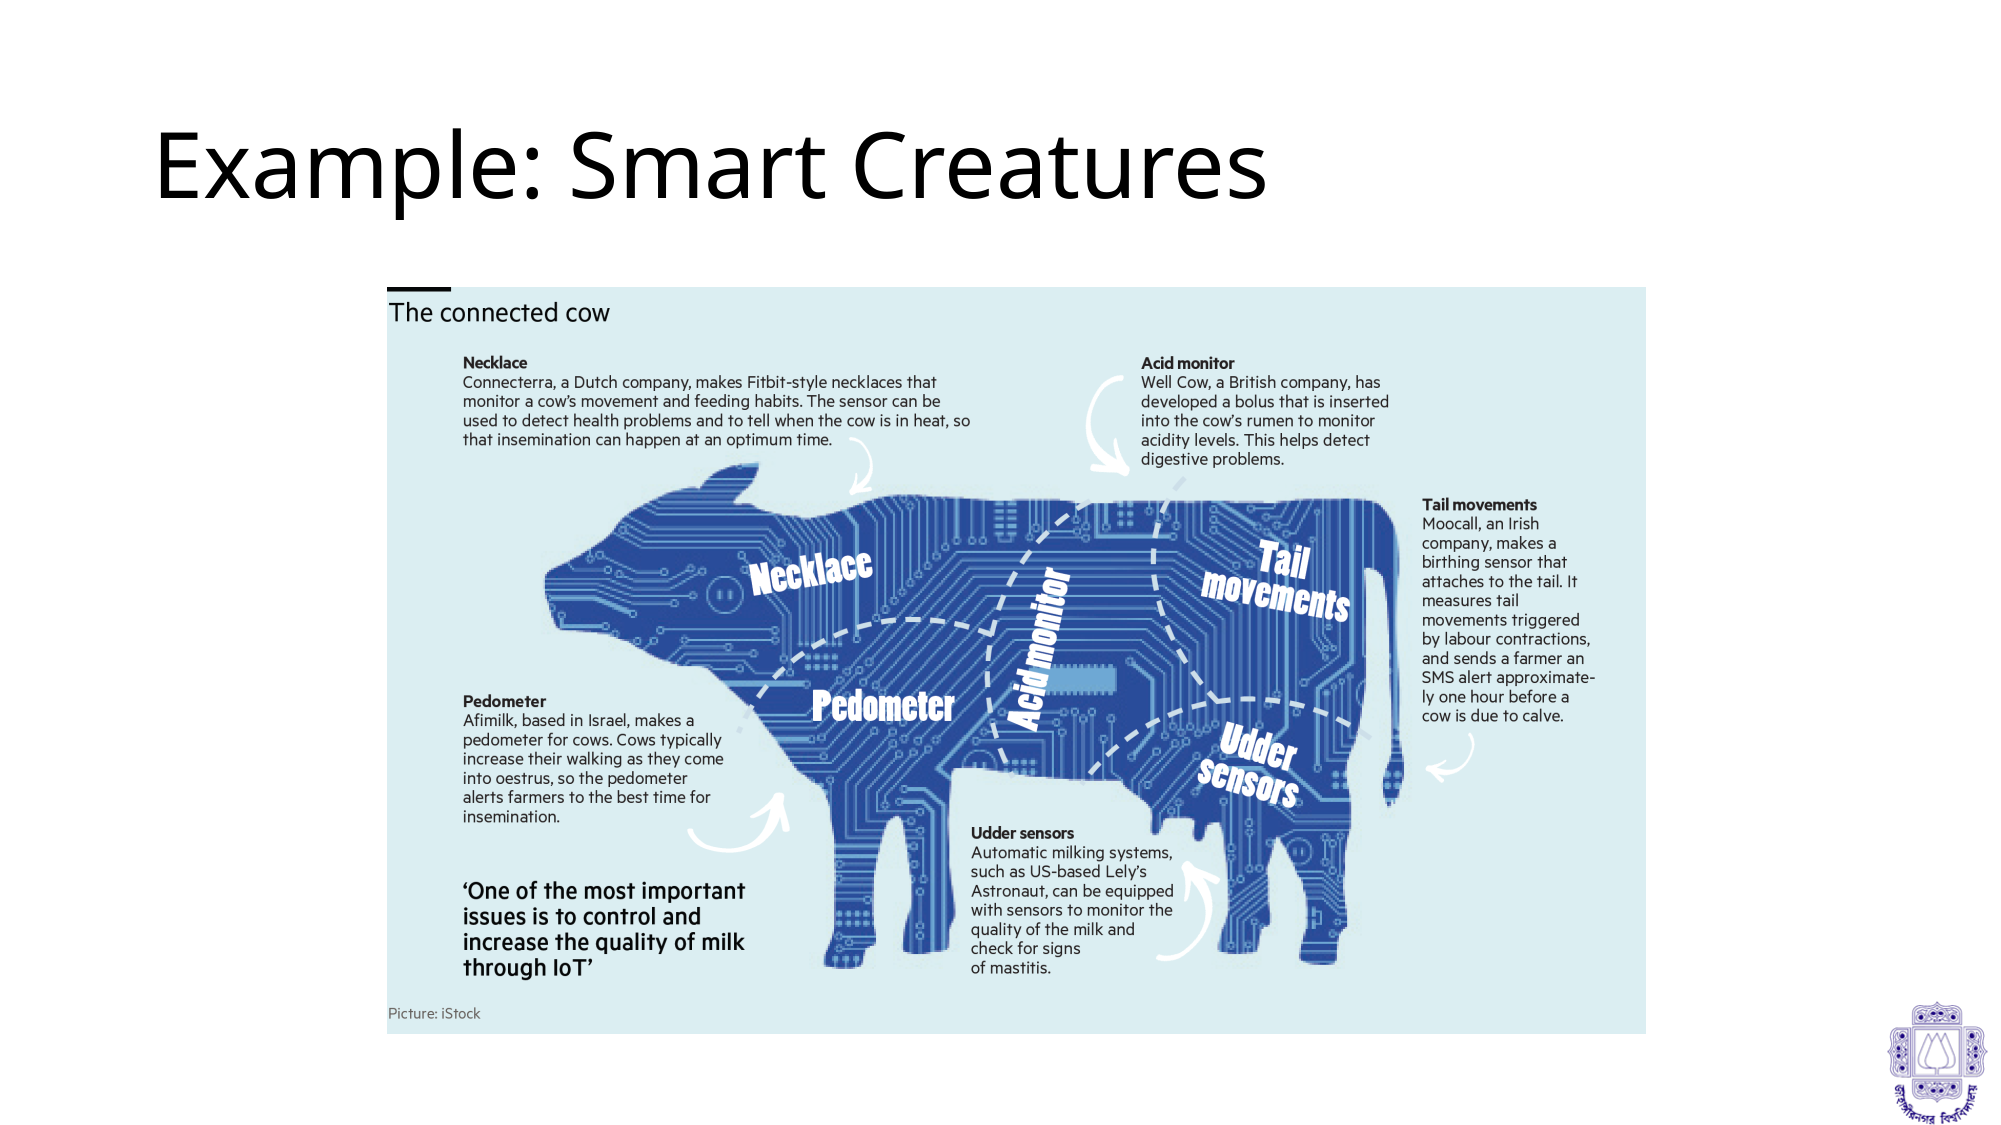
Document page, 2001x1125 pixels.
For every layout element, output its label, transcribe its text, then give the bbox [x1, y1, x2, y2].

title Example: Smart Creatures [137, 59, 1863, 278]
picture [387, 287, 1646, 1034]
picture [1887, 1001, 1988, 1125]
